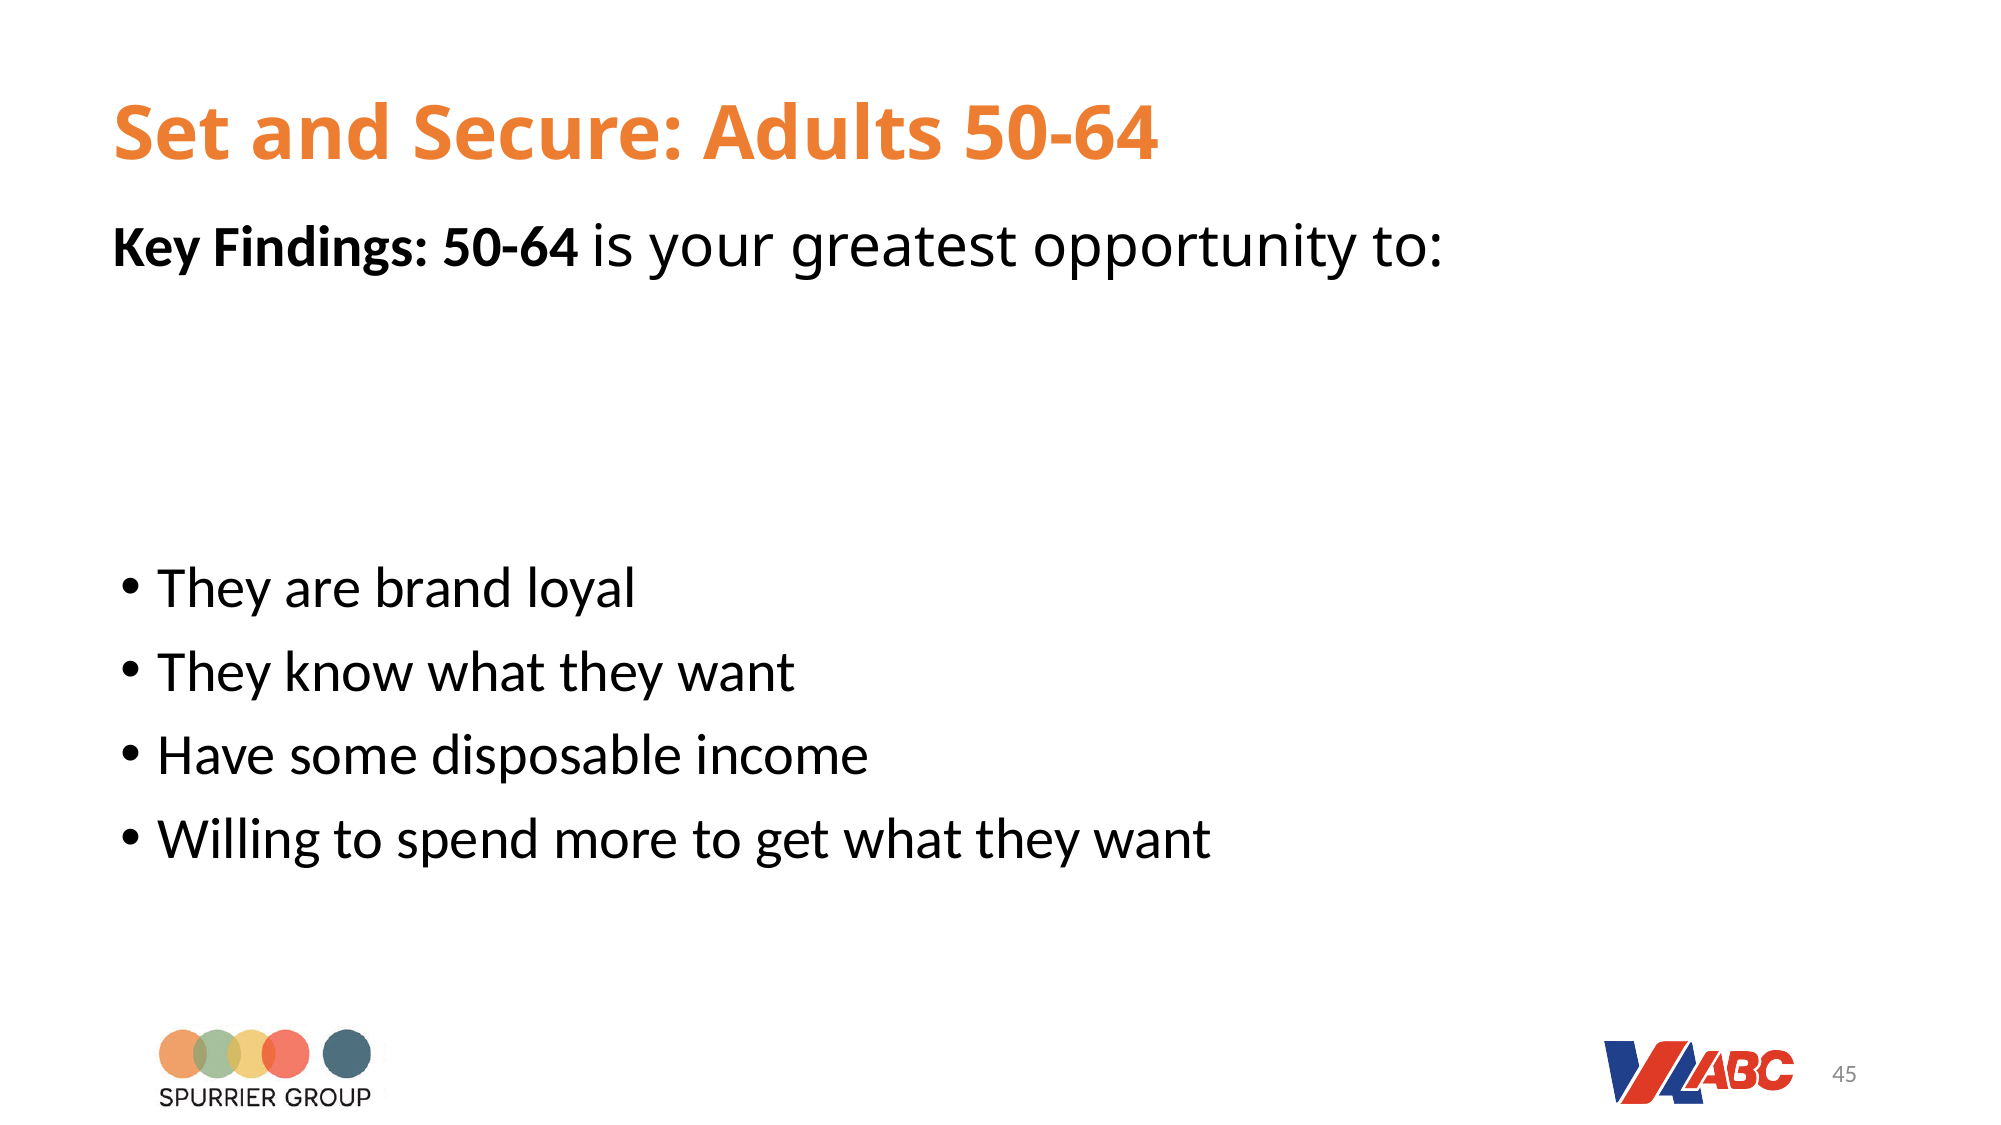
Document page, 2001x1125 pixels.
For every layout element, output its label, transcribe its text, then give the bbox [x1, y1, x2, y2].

slide_number 45 [1422, 1042, 1873, 1103]
title Key Findings: 50-64 is your greatest opportunity to: [98, 205, 1824, 423]
text_box Set and Secure: Adults 50-64 [98, 77, 1824, 184]
picture [154, 1024, 396, 1117]
text_box They are brand loyal They know what they want Have some disposable income Willing to spend more to get what they want [105, 549, 1648, 978]
